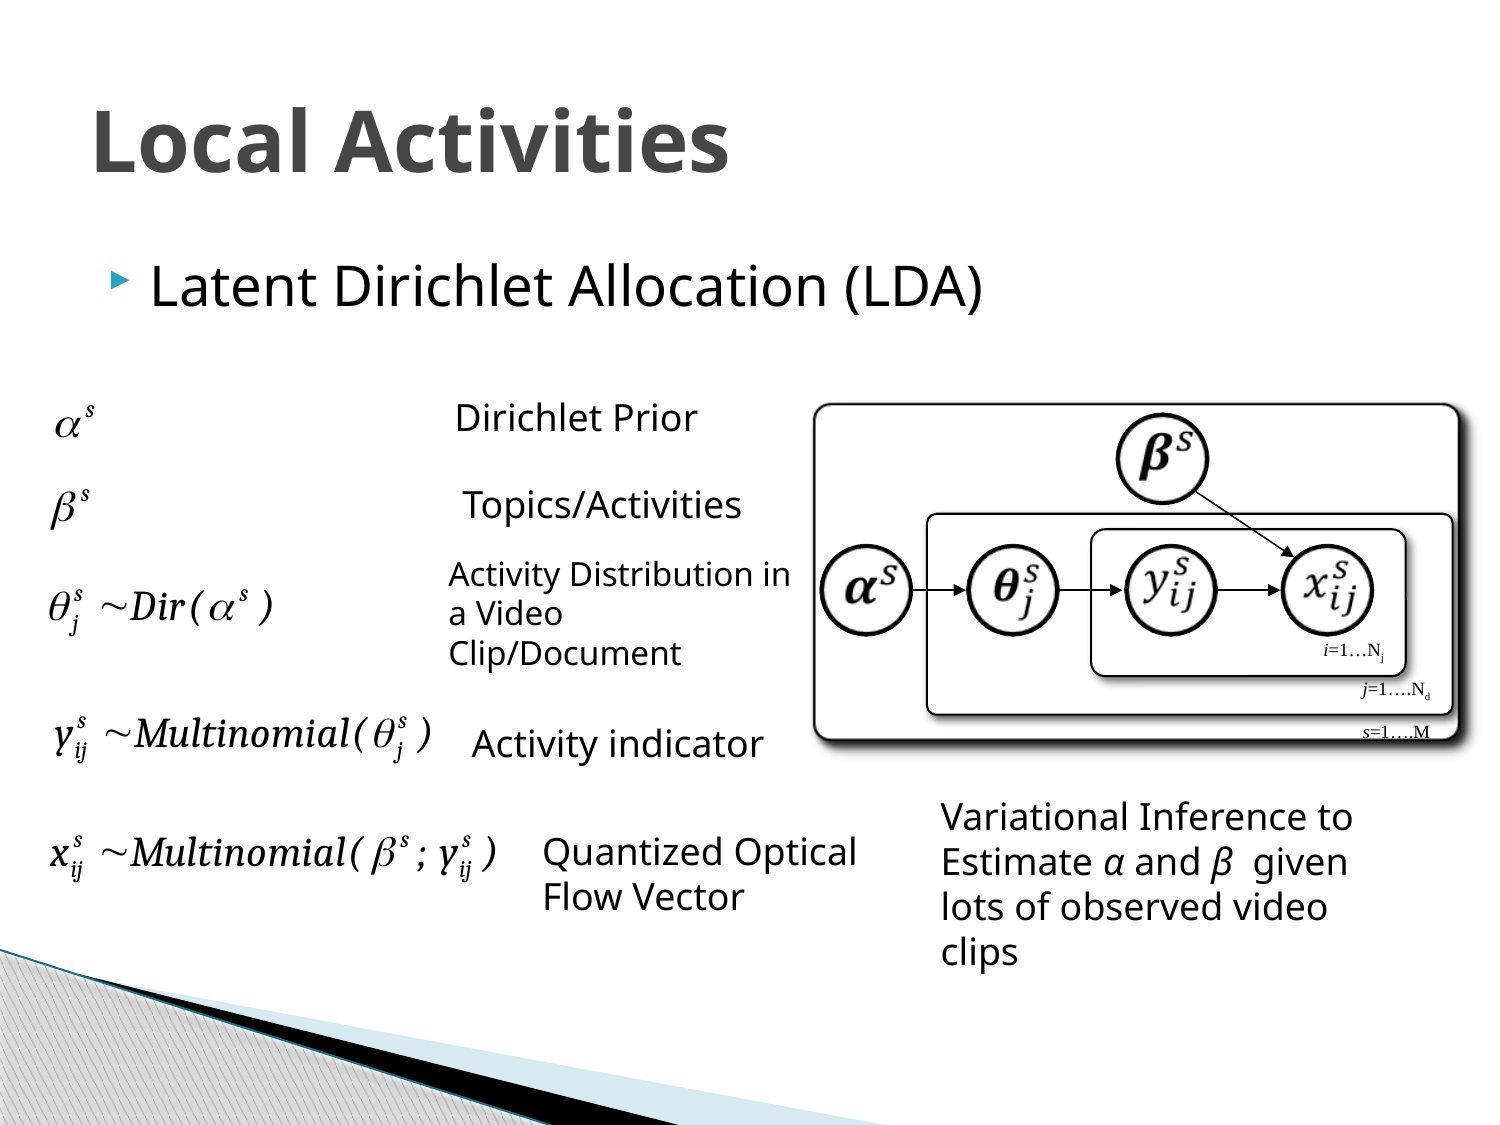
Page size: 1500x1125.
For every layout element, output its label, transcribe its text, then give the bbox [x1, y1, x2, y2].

text_box Variational Inference to Estimate α and β given lots of observed video clips [925, 785, 1430, 980]
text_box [42, 573, 281, 646]
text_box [48, 390, 104, 449]
title Local Activities [75, 45, 1425, 233]
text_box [808, 398, 1477, 762]
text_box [42, 820, 505, 892]
text_box Activity Distribution in a Video Clip/Document [433, 545, 802, 680]
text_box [42, 473, 101, 540]
text_box Dirichlet Prior [439, 386, 714, 447]
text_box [42, 700, 441, 773]
text_box Quantized Optical Flow Vector [527, 820, 914, 925]
list Latent Dirichlet Allocation (LDA) [75, 243, 1425, 986]
text_box Topics/Activities [447, 474, 758, 534]
text_box Activity indicator [456, 712, 809, 773]
